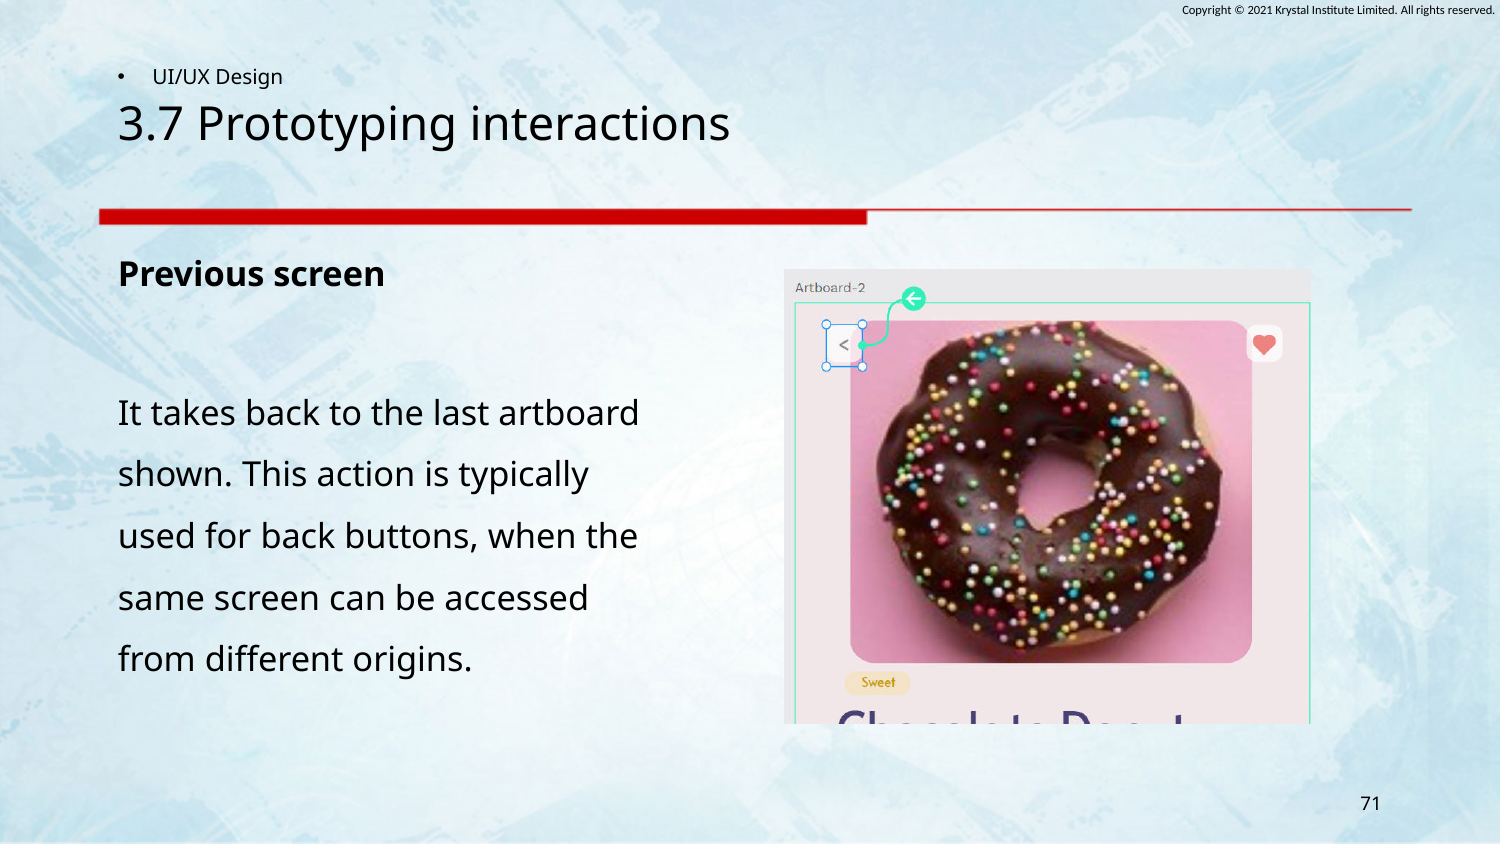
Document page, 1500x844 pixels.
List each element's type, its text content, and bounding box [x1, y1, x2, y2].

list Previous screen It takes back to the last artboard shown. This action is typically used for back buttons, when the same screen can be accessed from different origins. [102, 223, 659, 724]
title 3.7 Prototyping interactions [102, 94, 1397, 157]
picture [0, 0, 1500, 844]
slide_number 71 [1059, 782, 1397, 827]
